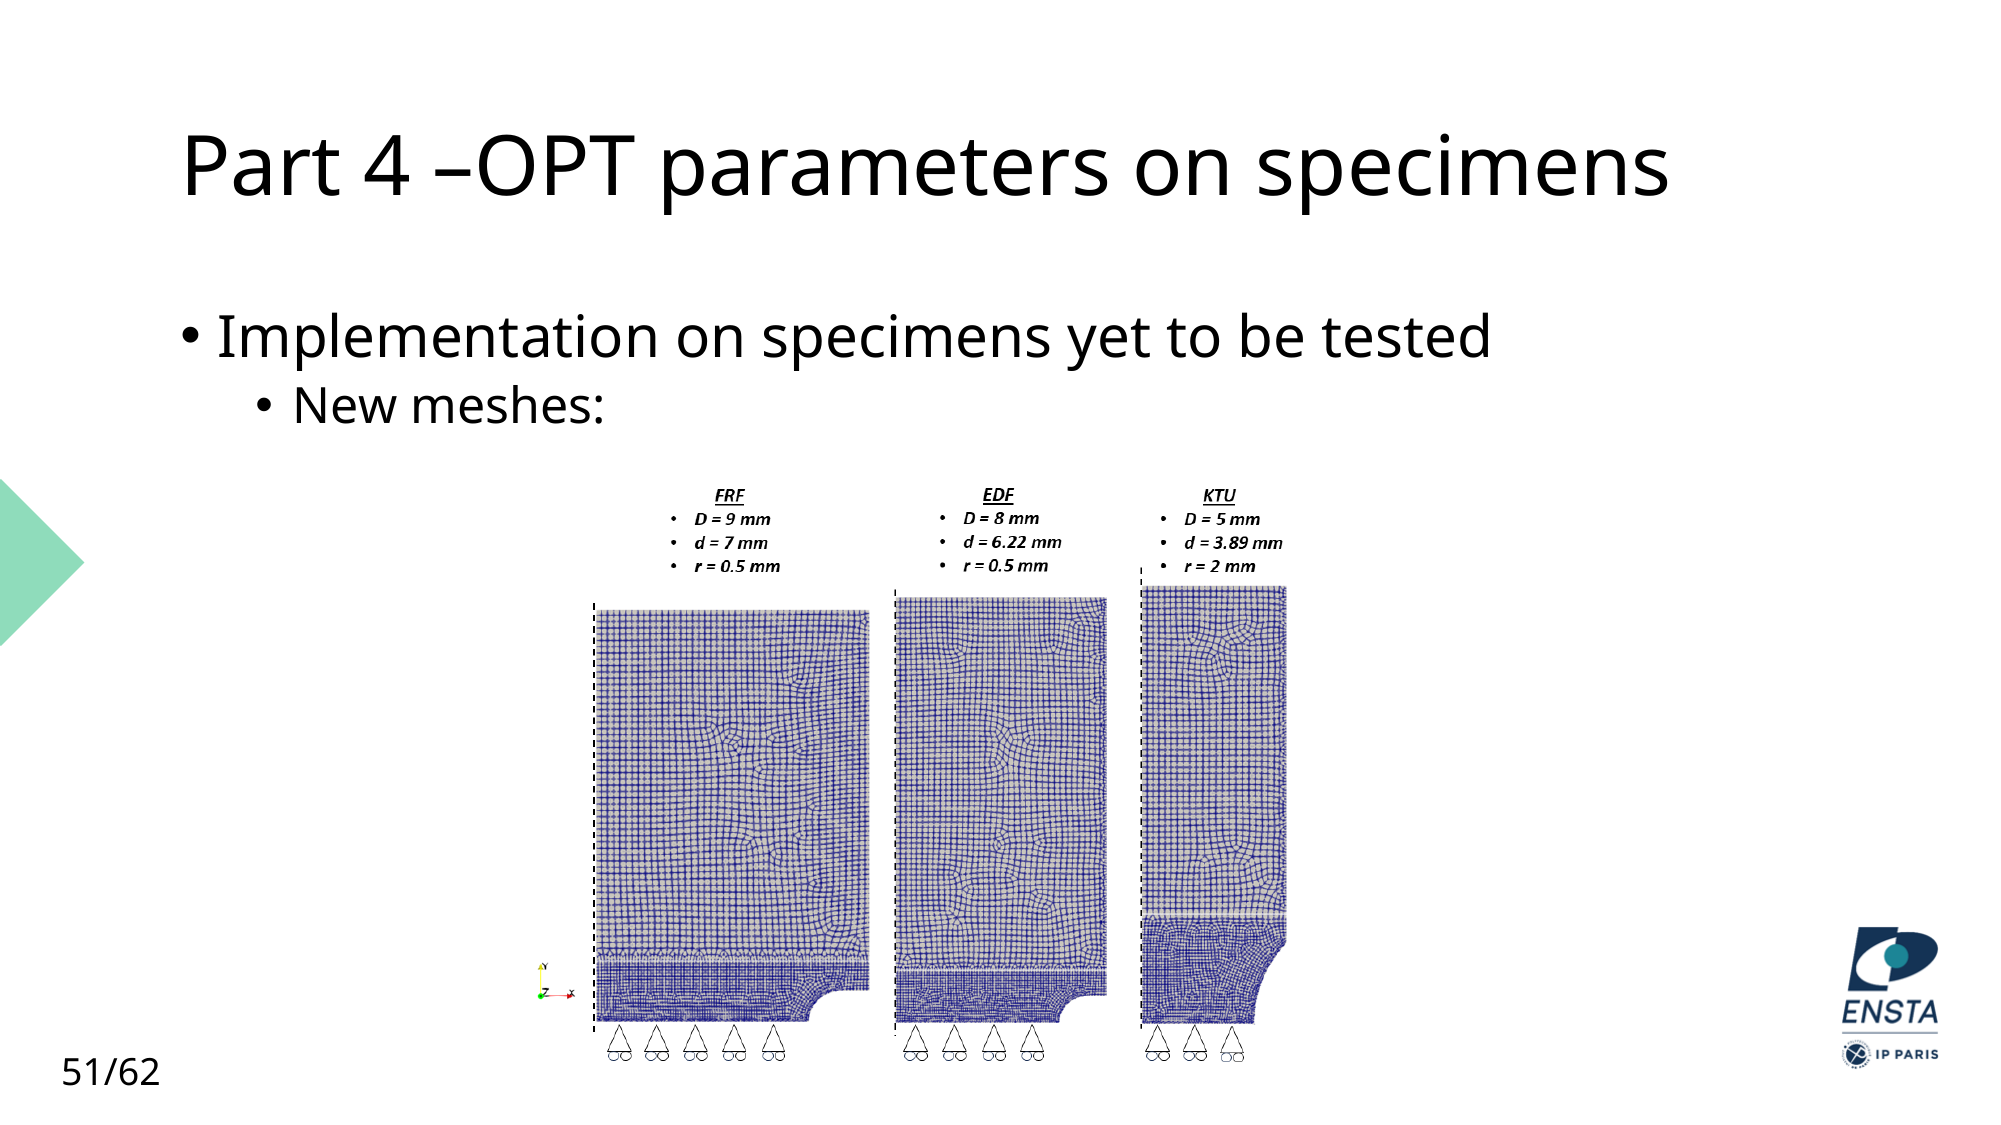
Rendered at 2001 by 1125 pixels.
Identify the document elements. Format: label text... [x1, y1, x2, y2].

list Implementation on specimens yet to be tested New meshes: [165, 299, 1819, 1014]
picture [1830, 915, 1950, 1081]
title Part 4 –OPT parameters on specimens [165, 59, 1852, 278]
picture [457, 479, 1492, 1066]
text_box 51/62 [46, 1040, 176, 1100]
